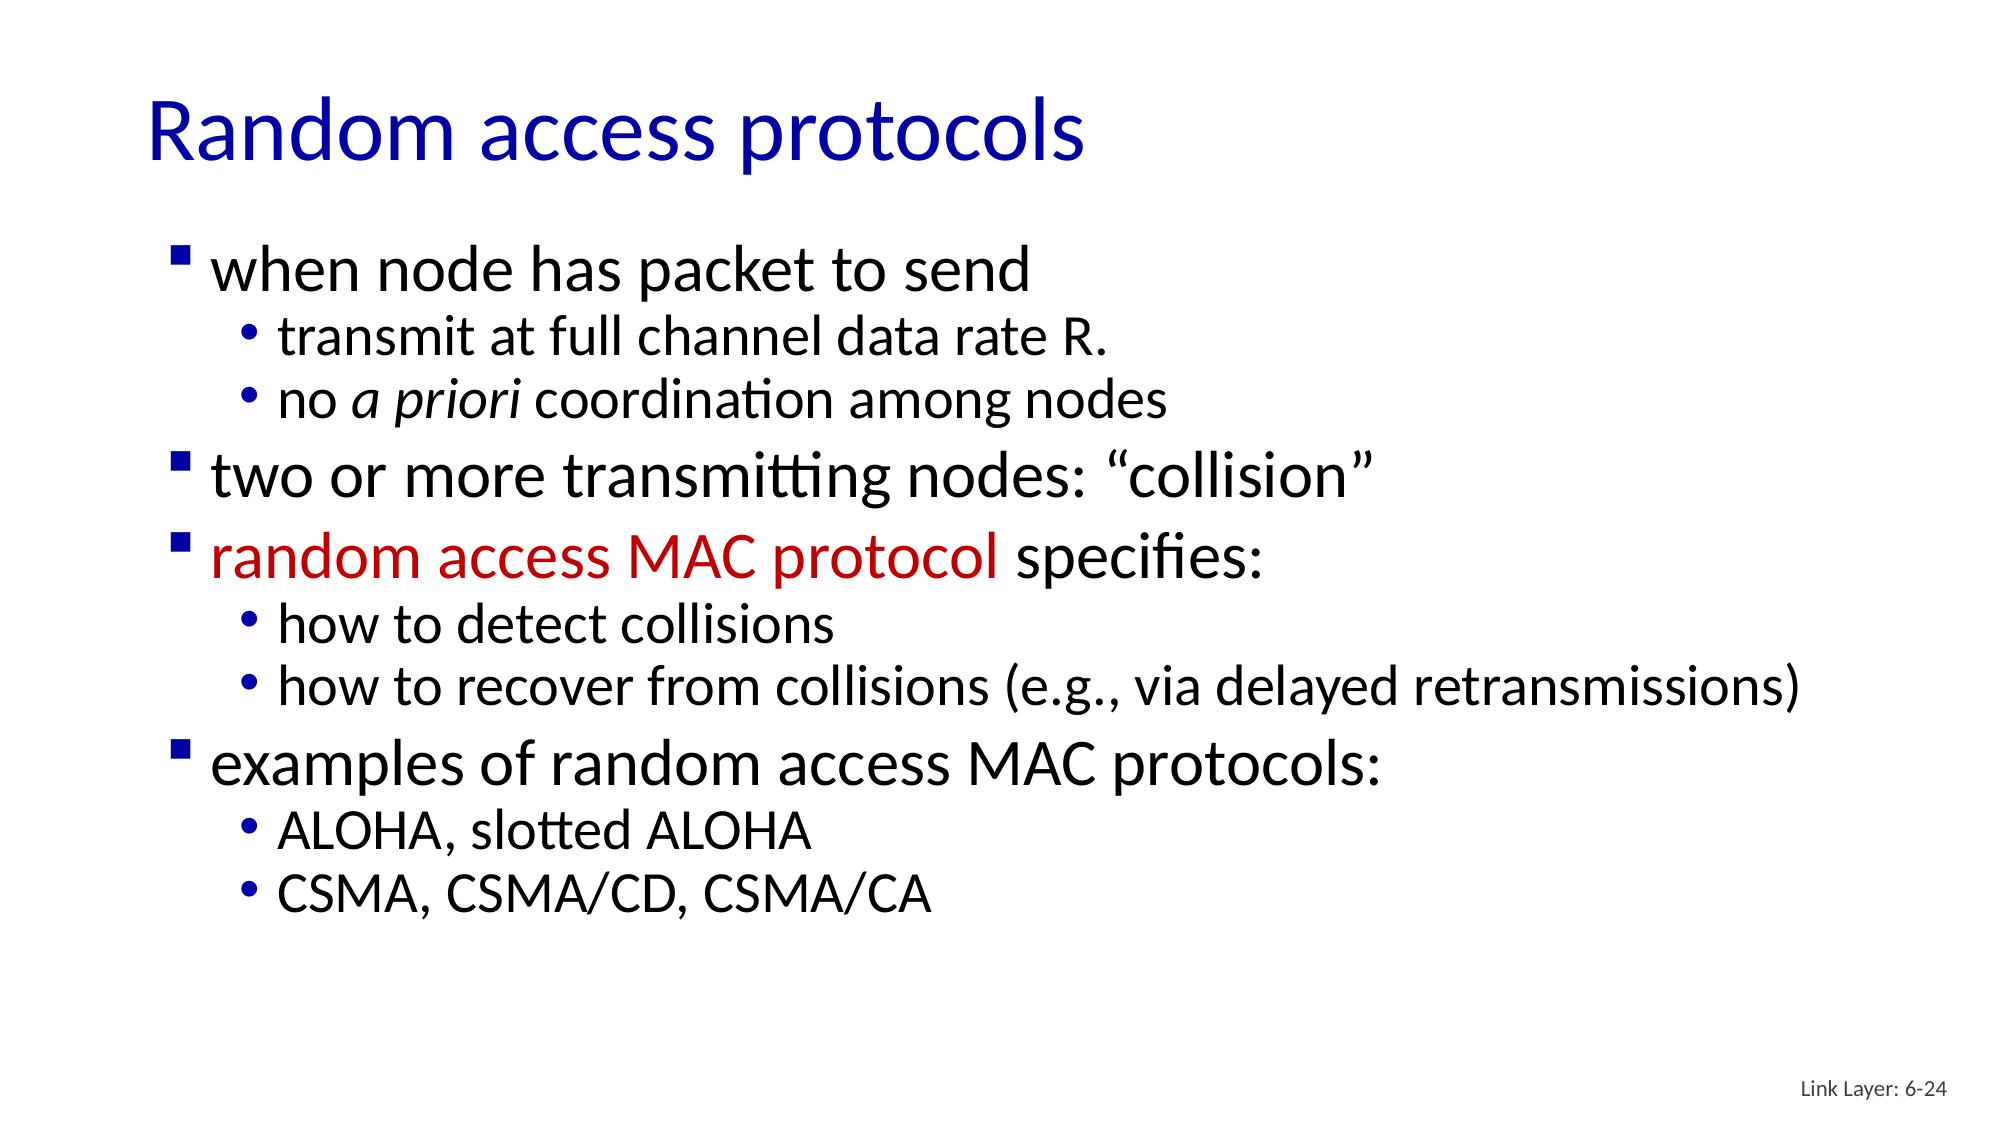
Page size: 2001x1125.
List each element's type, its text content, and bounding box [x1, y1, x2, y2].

title Random access protocols [131, 57, 1857, 205]
text_box when node has packet to send transmit at full channel data rate R. no a priori coordination among nodes two or more transmitting nodes: “collision” random access MAC protocol specifies: how to detect collisions how to recover from collisions (e.g., via delayed retransmissions) examples of random access MAC protocols: ALOHA, slotted ALOHA CSMA, CSMA/CD, CSMA/CA [148, 235, 2000, 1040]
slide_number Link Layer: 6-24 [1512, 1056, 1963, 1117]
